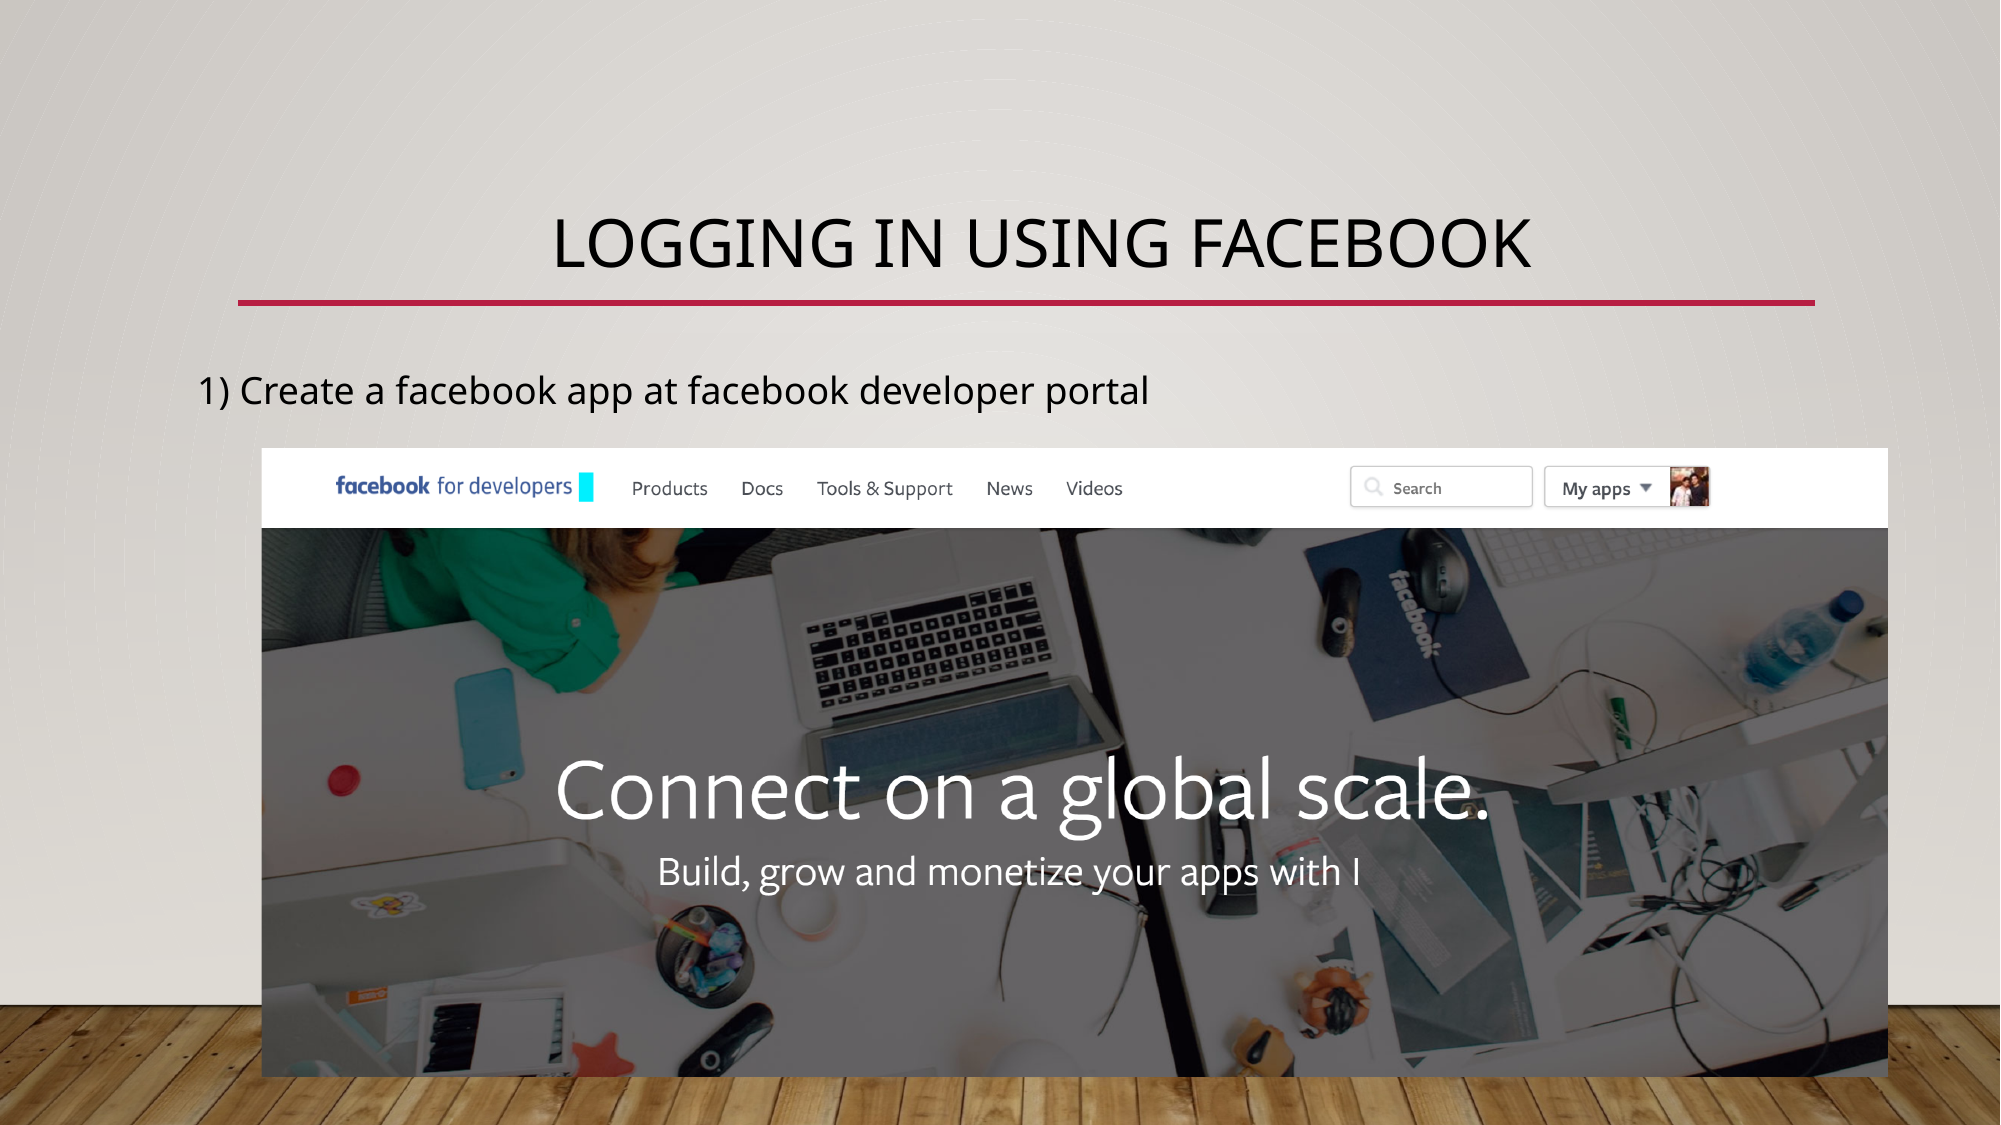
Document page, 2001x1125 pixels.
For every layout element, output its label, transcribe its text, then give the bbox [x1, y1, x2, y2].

picture [0, 448, 2000, 1125]
text_box 1) Create a facebook app at facebook developer portal [182, 360, 1166, 420]
title Logging in using facebook [254, 202, 1830, 375]
